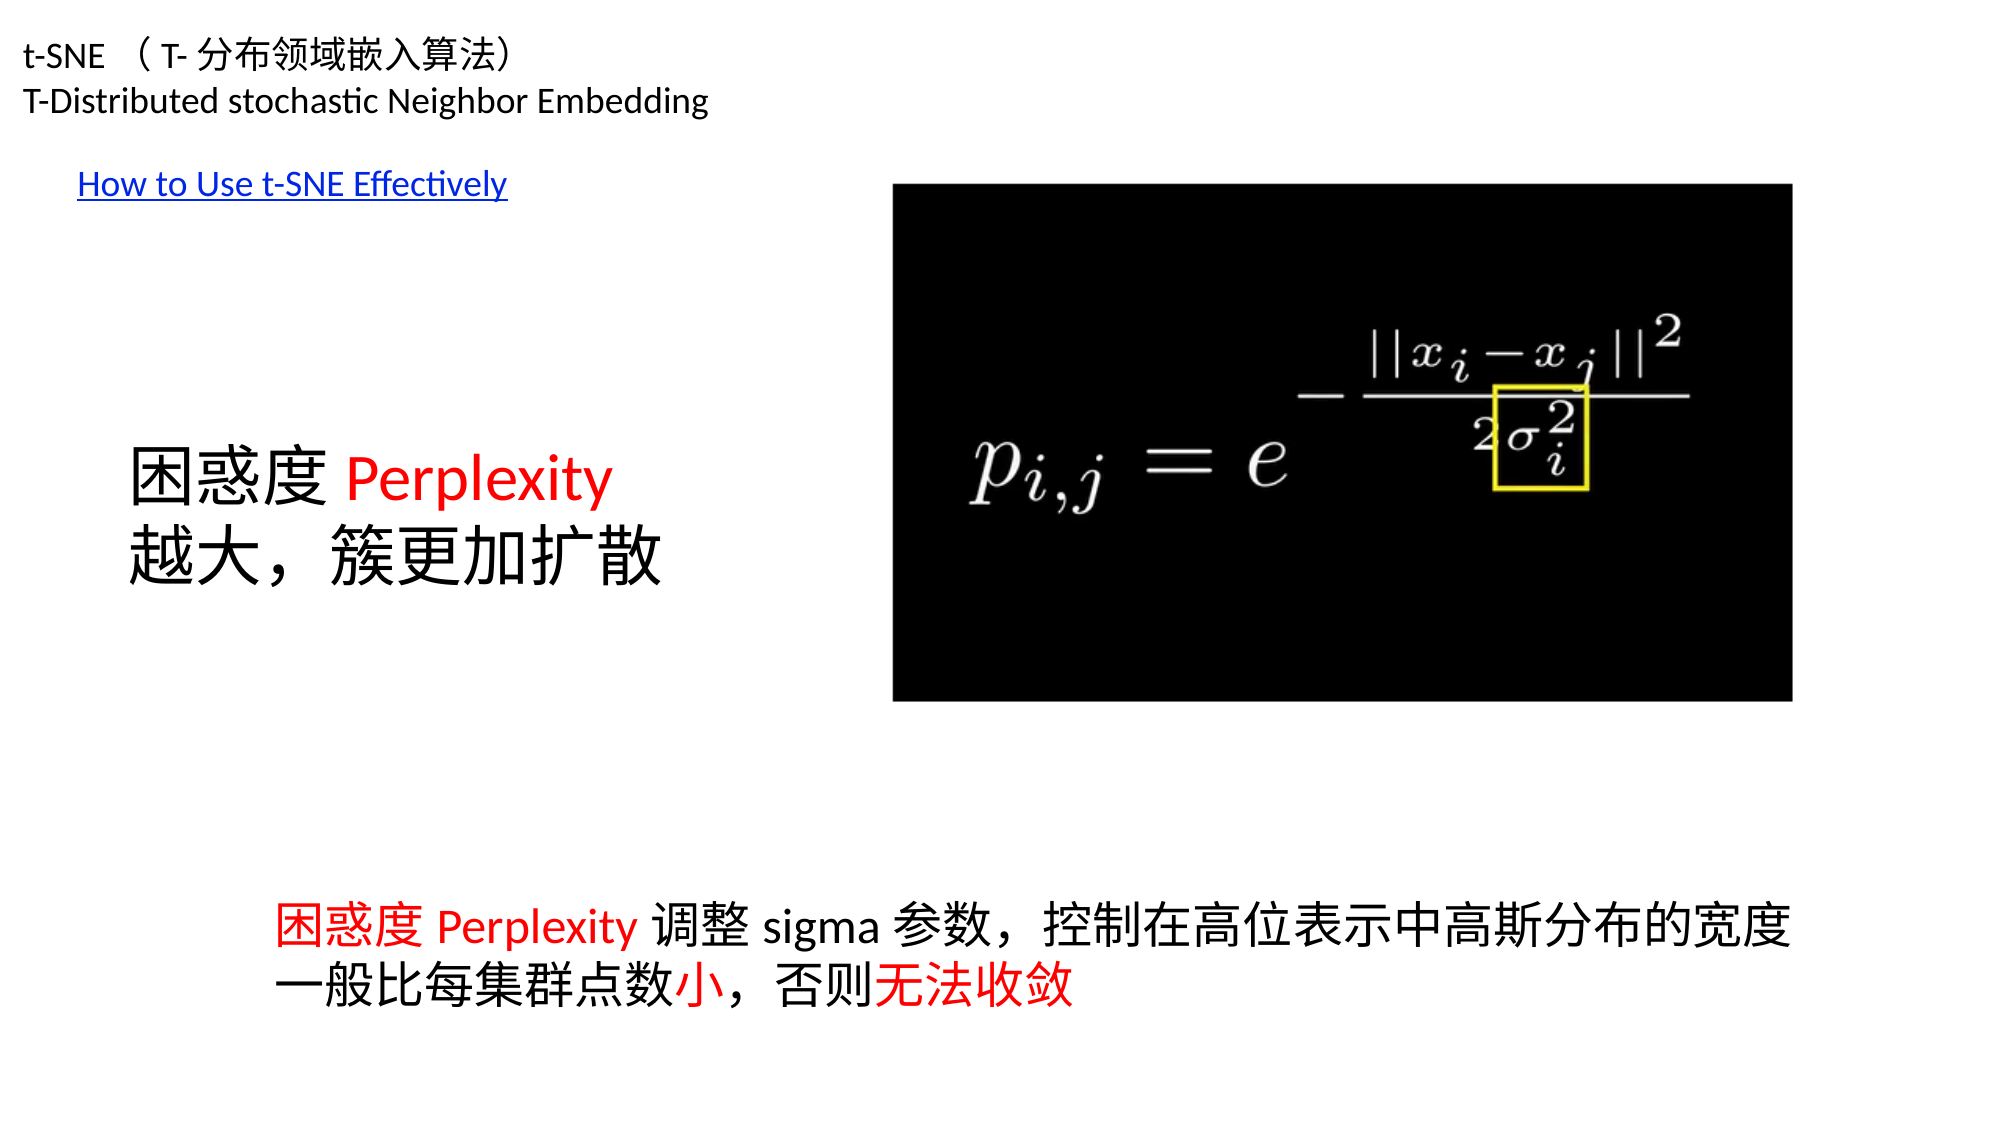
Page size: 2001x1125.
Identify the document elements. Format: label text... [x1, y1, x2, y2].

text_box t-SNE（T-分布领域嵌入算法） T-Distributed stochastic Neighbor Embedding [8, 23, 829, 129]
picture [890, 180, 1797, 706]
text_box How to Use t-SNE Effectively [62, 151, 1063, 211]
text_box 困惑度Perplexity越大，簇更加扩散 [114, 426, 695, 602]
text_box 困惑度Perplexity调整sigma参数，控制在高位表示中高斯分布的宽度 一般比每集群点数小，否则无法收敛 [259, 886, 1830, 1021]
